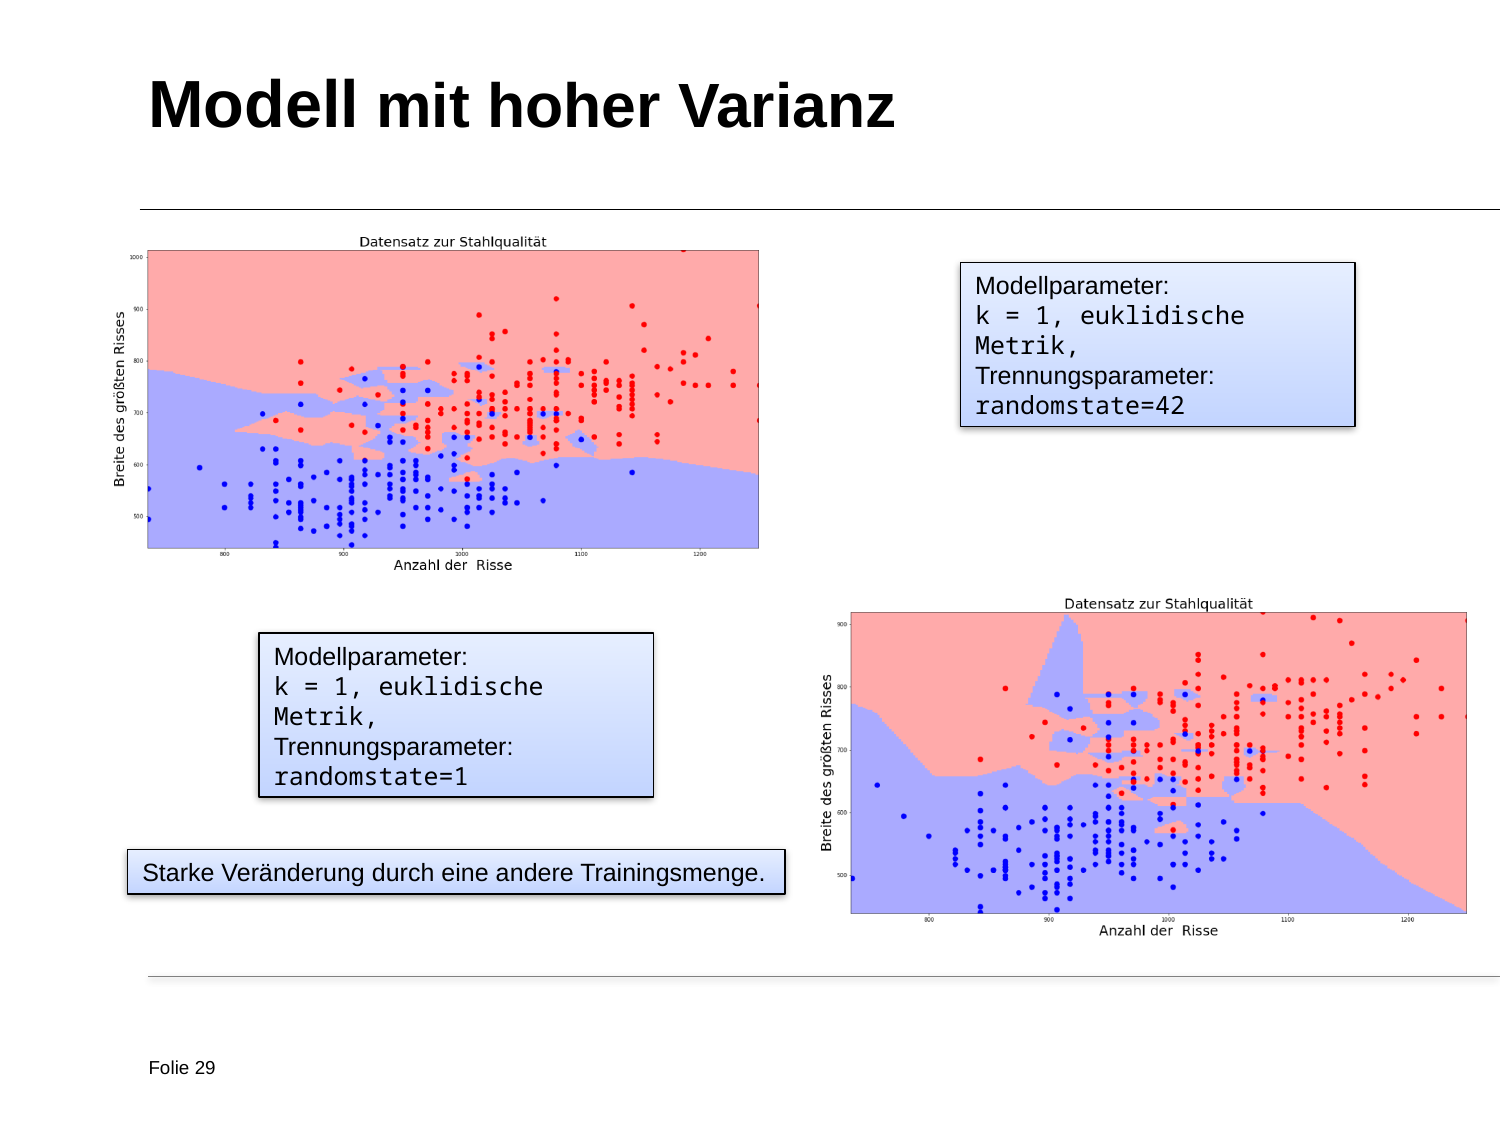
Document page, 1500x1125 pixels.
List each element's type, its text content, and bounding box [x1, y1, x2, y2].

text_box Modellparameter: k = 1, euklidische Metrik, Trennungsparameter: randomstate=42 [960, 262, 1356, 427]
slide_number Folie 29 [148, 1043, 308, 1079]
text_box Modellparameter: k = 1, euklidische Metrik, Trennungsparameter: randomstate=1 [258, 632, 654, 798]
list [97, 229, 763, 581]
title Modell mit hoher Varianz [148, 61, 1478, 203]
picture [811, 594, 1471, 944]
text_box Starke Veränderung durch eine andere Trainingsmenge. [127, 849, 786, 895]
